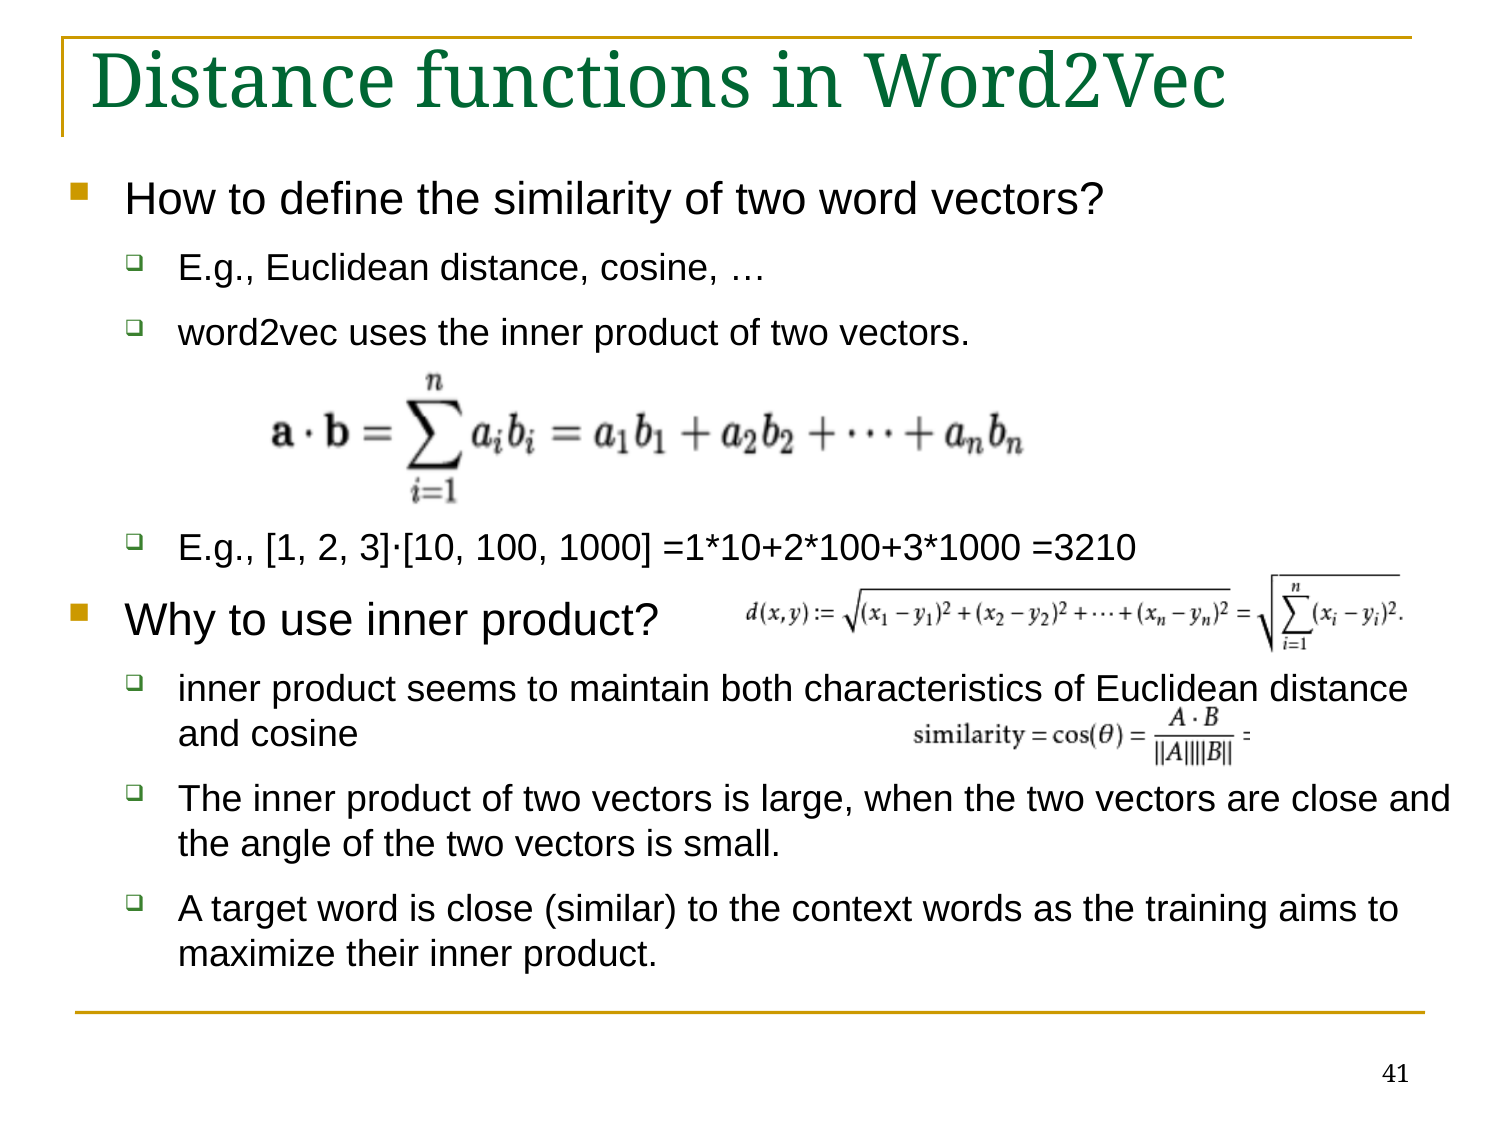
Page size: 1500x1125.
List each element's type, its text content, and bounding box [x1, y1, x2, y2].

picture [265, 367, 1028, 510]
slide_number 41 [1074, 1023, 1426, 1100]
picture [733, 562, 1417, 661]
title Distance functions in Word2Vec [75, 25, 1483, 135]
list How to define the similarity of two word vectors? E.g., Euclidean distance, cosine, … word2vec uses the inner product of two vectors. E.g., [1, 2, 3]⋅[10, 100, 1000] =1*10+2*100+3*1000 =3210 Why to use inner product? inner product seems to maintain both characteristics of Euclidean distance and cosine The inner product of two vectors is large, when the two vectors are close and the angle of the two vectors is small. A target word is close (similar) to the context words as the training aims to maximize their inner product. [53, 160, 1471, 1063]
picture [870, 703, 1251, 774]
